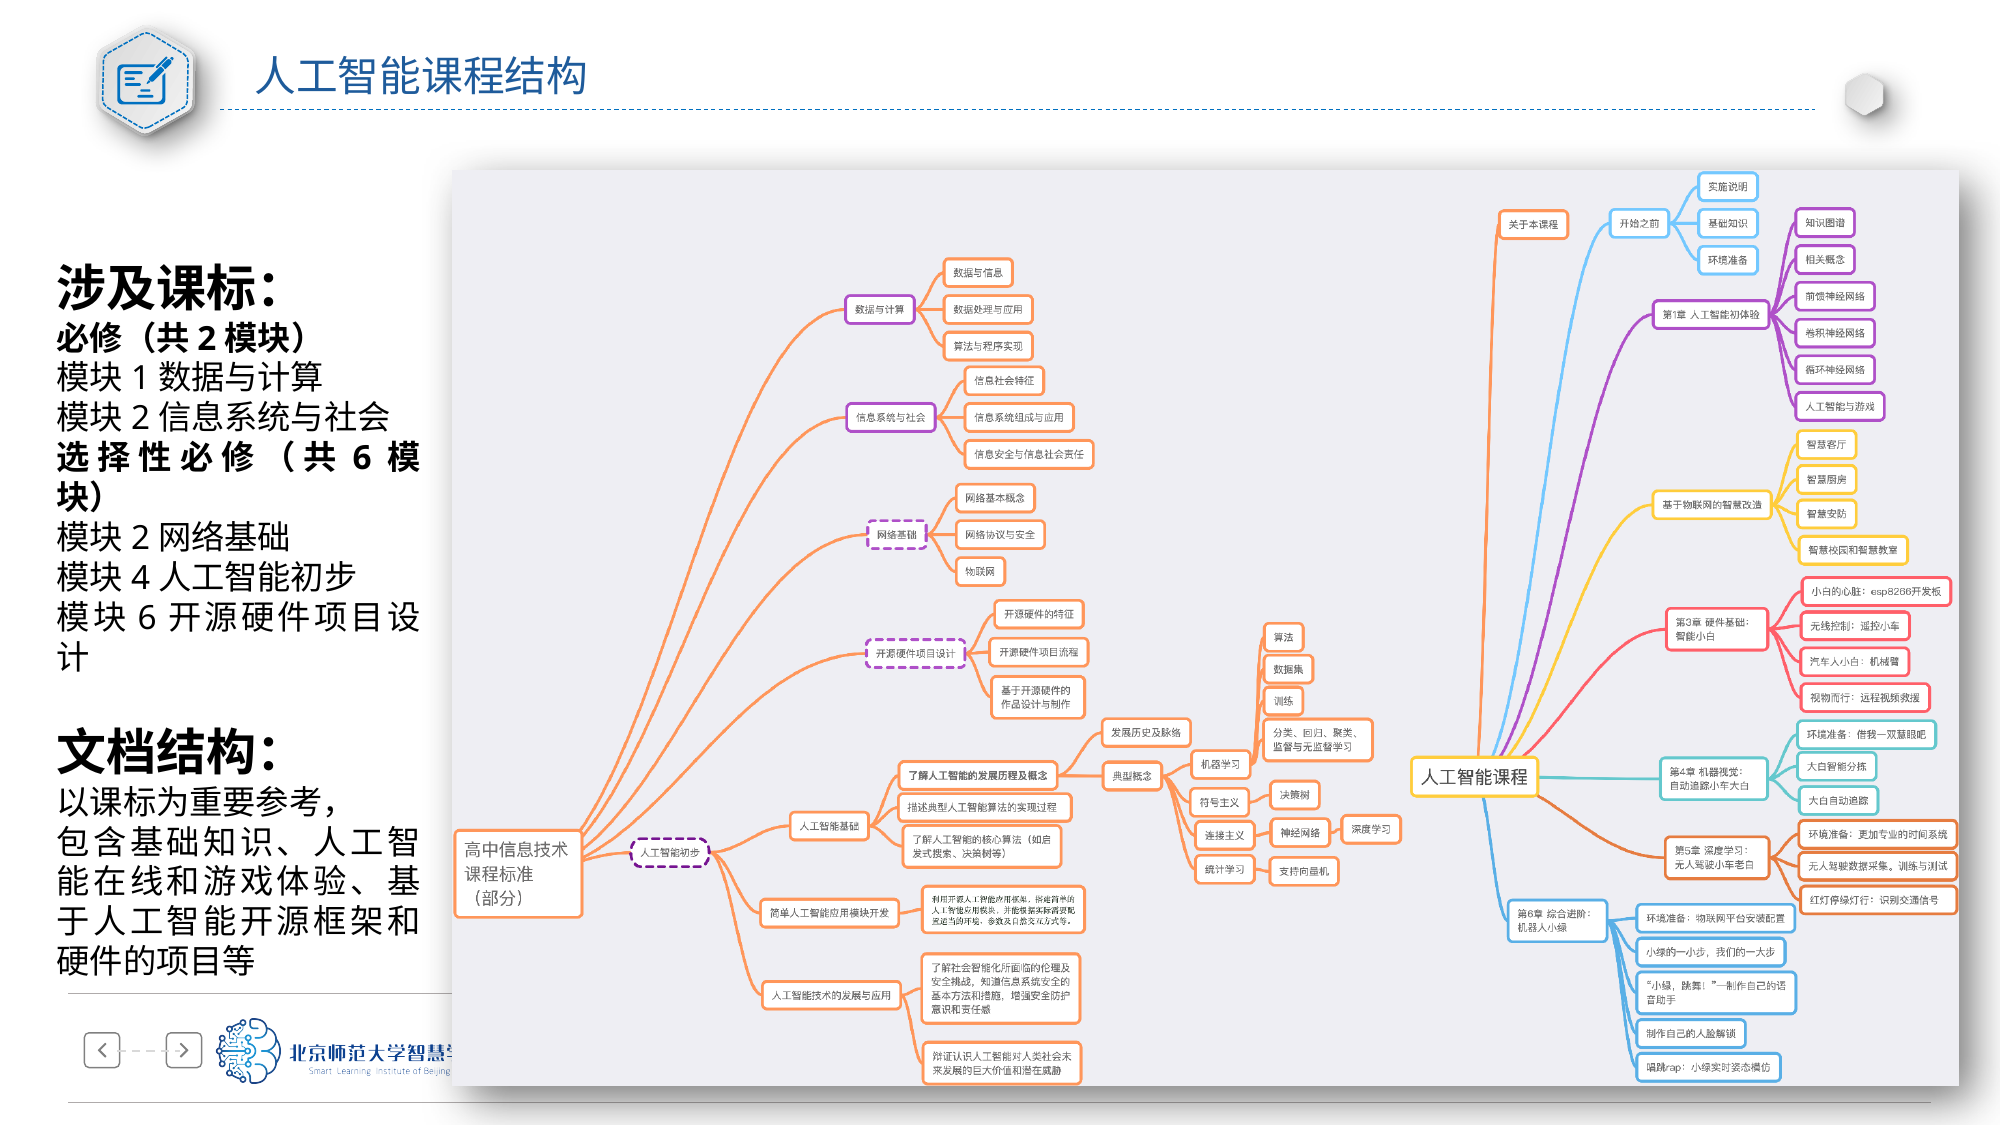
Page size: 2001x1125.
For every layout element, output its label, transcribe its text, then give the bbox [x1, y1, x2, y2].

title 人工智能课程结构 [210, 28, 1047, 129]
picture [165, 170, 1959, 1090]
text_box 涉及课标： 必修（共2模块） 模块1数据与计算 模块2信息系统与社会 选择性必修（共6模块） 模块2网络基础 模块4人工智能初步 模块6开源硬件项目设计 文档结构： 以课标为重要参考， 包含基础知识、人工智能在线和游戏体验、基于人工智能开源框架和硬件的项目等 [41, 249, 436, 988]
